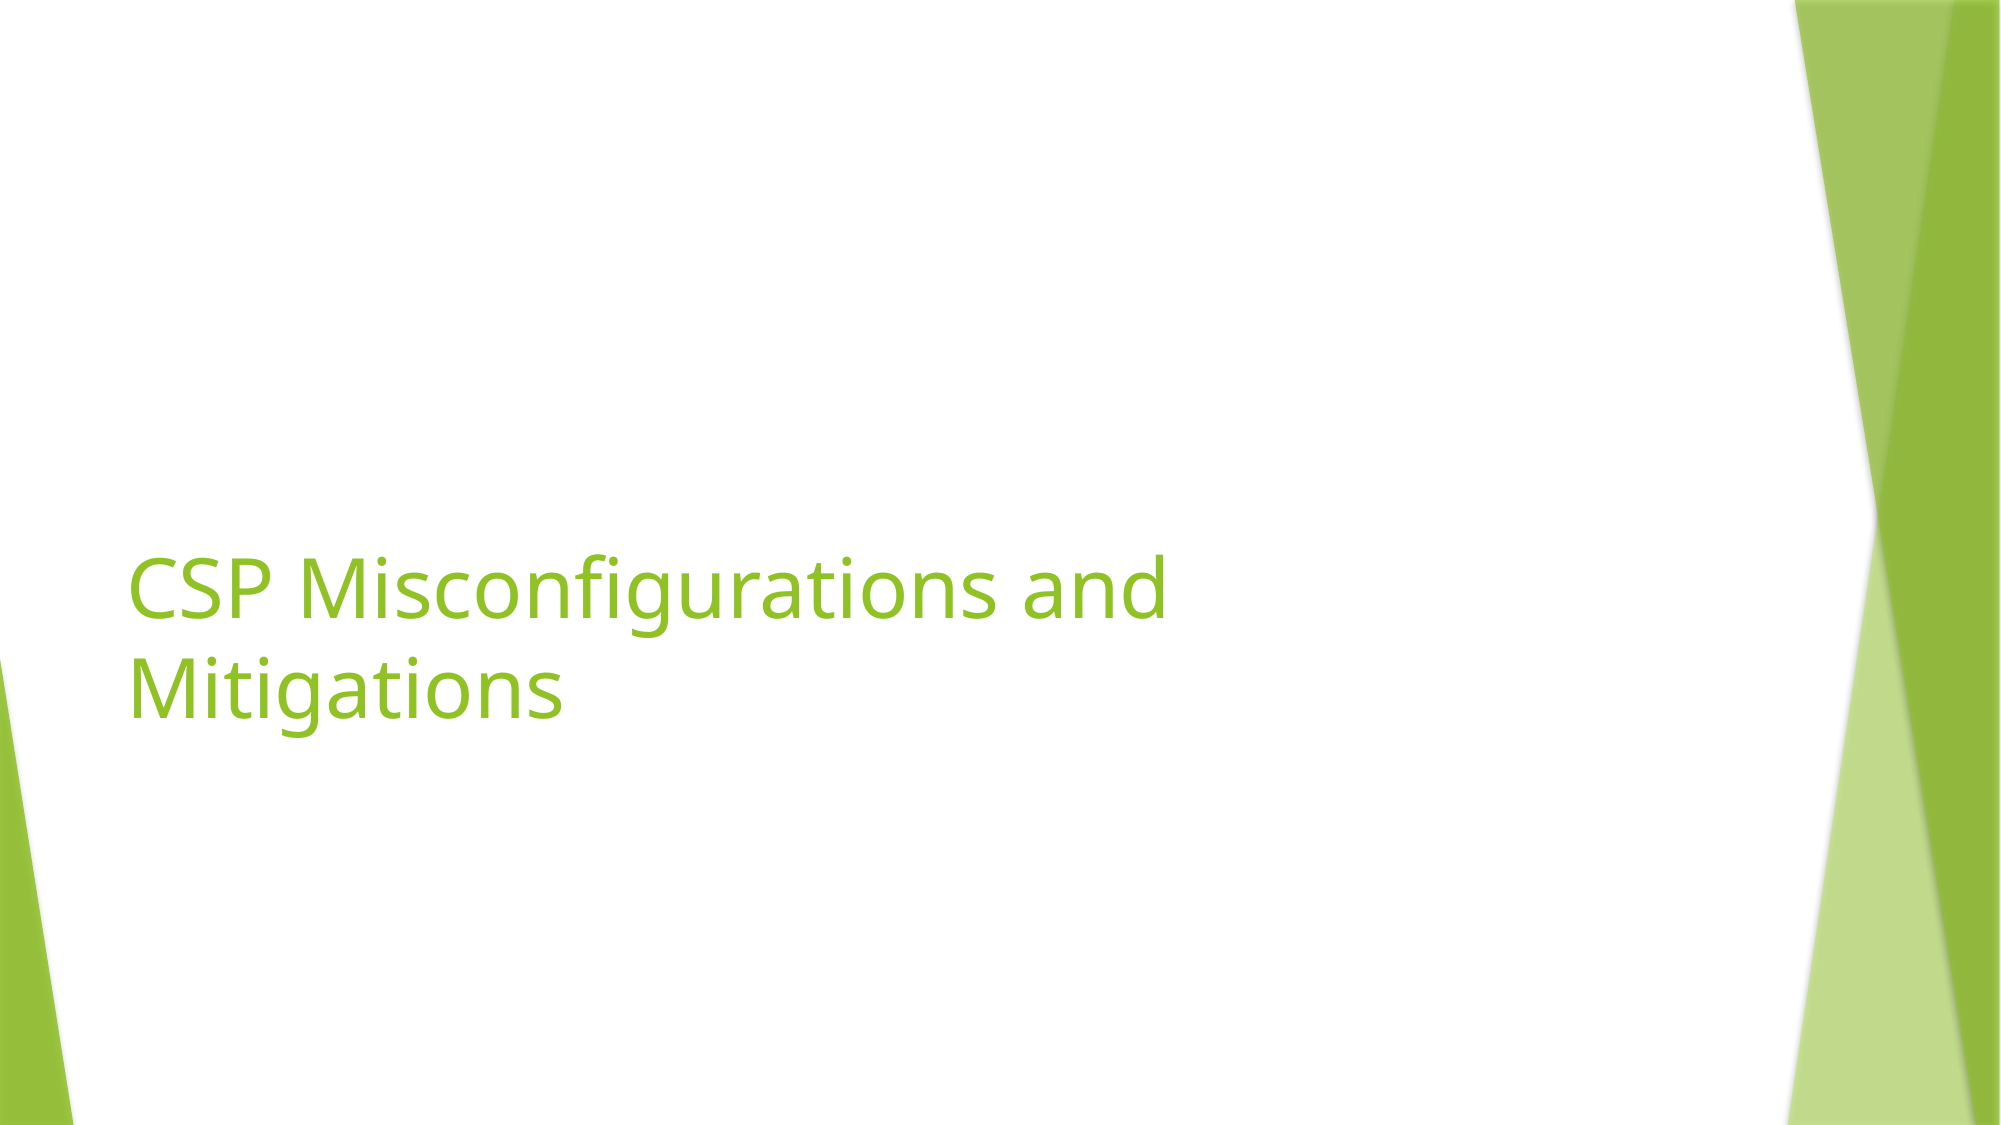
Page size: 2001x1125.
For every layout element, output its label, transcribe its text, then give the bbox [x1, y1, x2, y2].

title CSP Misconfigurations and Mitigations [111, 443, 1627, 743]
